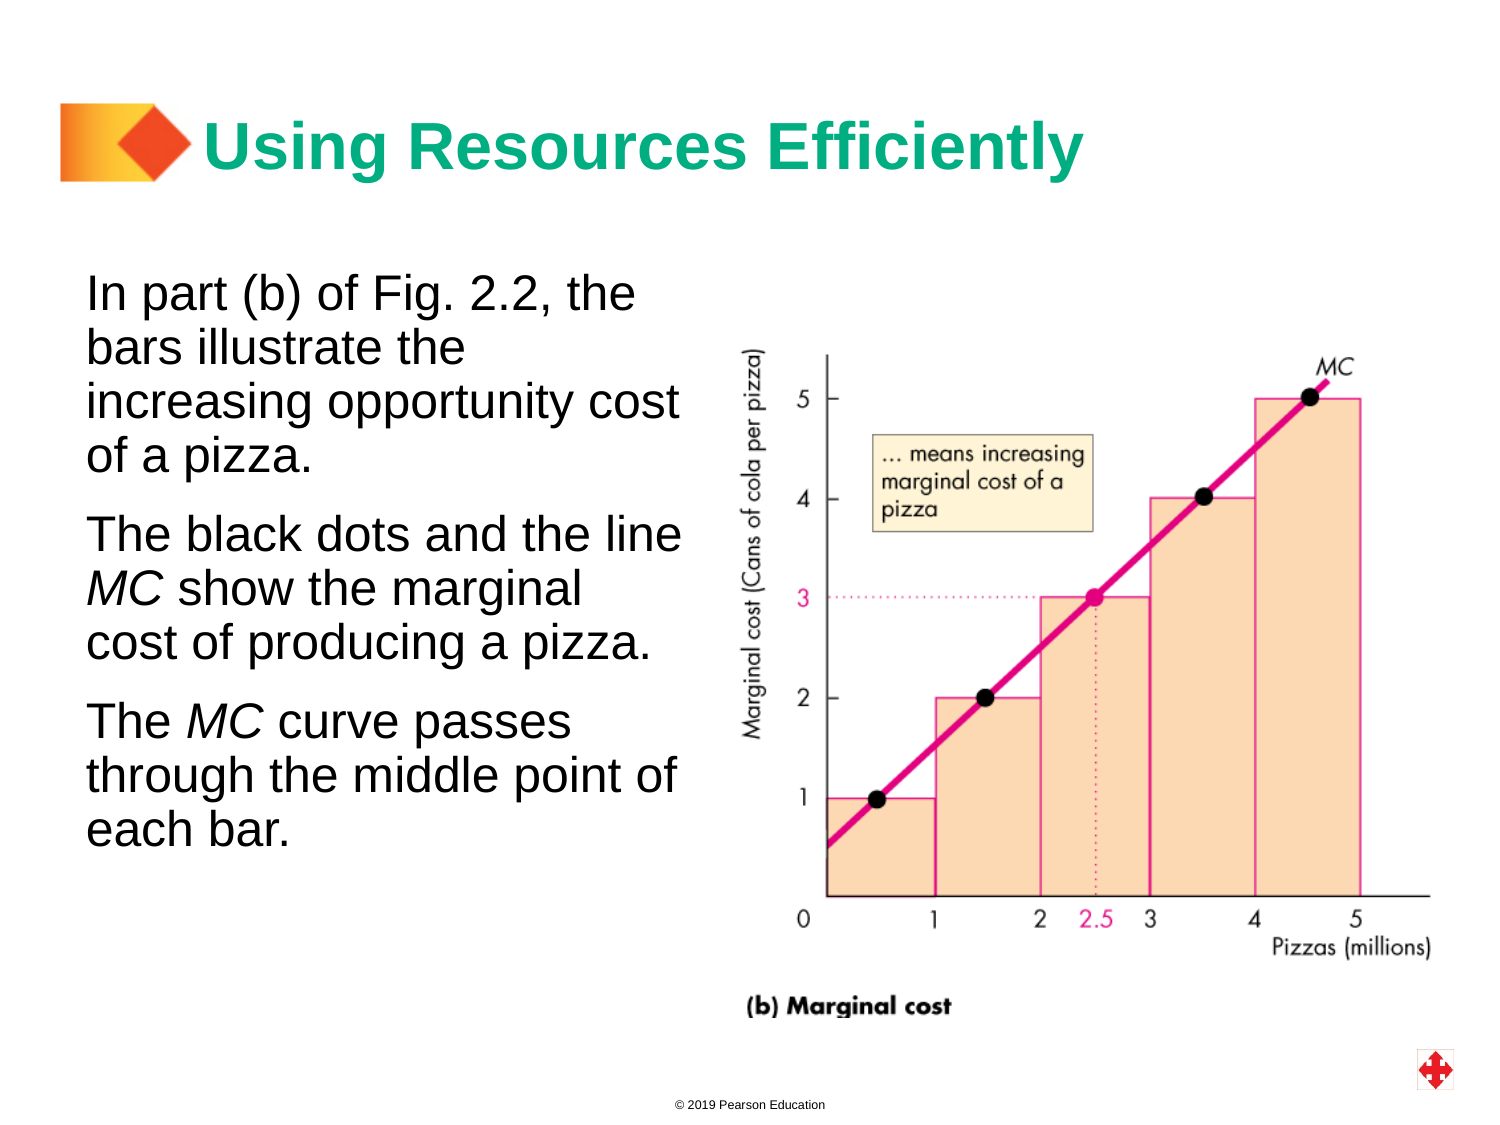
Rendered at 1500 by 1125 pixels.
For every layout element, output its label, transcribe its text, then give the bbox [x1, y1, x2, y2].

picture [737, 348, 1432, 1018]
list In part (b) of Fig. 2.2, the bars illustrate the increasing opportunity cost of a pizza. The black dots and the line MC show the marginal cost of producing a pizza. The MC curve passes through the middle point of each bar. [59, 259, 700, 1003]
title Using Resources Efficiently [188, 50, 1364, 236]
text_box [75, 562, 713, 763]
picture [59, 102, 188, 184]
picture [1417, 1049, 1455, 1090]
